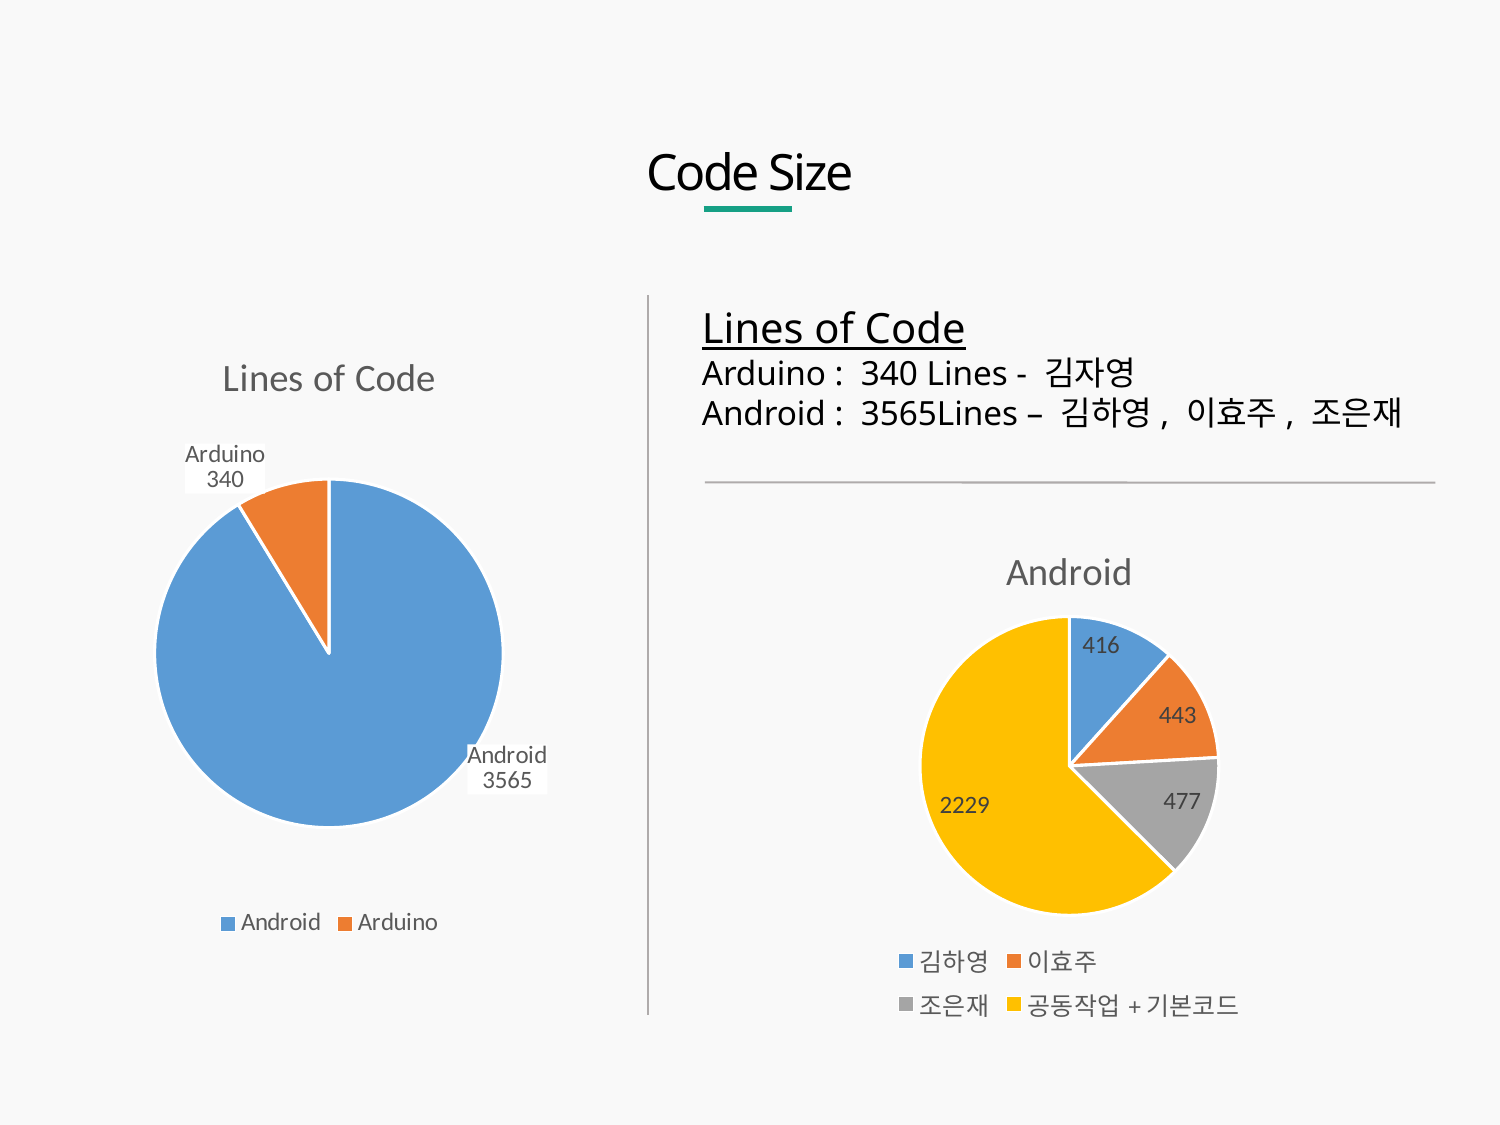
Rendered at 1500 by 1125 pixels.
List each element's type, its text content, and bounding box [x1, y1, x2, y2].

text_box Code Size [159, 133, 1341, 209]
chart [0, 329, 647, 943]
chart [648, 329, 1436, 1030]
text_box Lines of Code Arduino : 340 Lines - 김자영 Android : 3565Lines – 김하영, 이효주, 조은재 [687, 294, 1418, 440]
